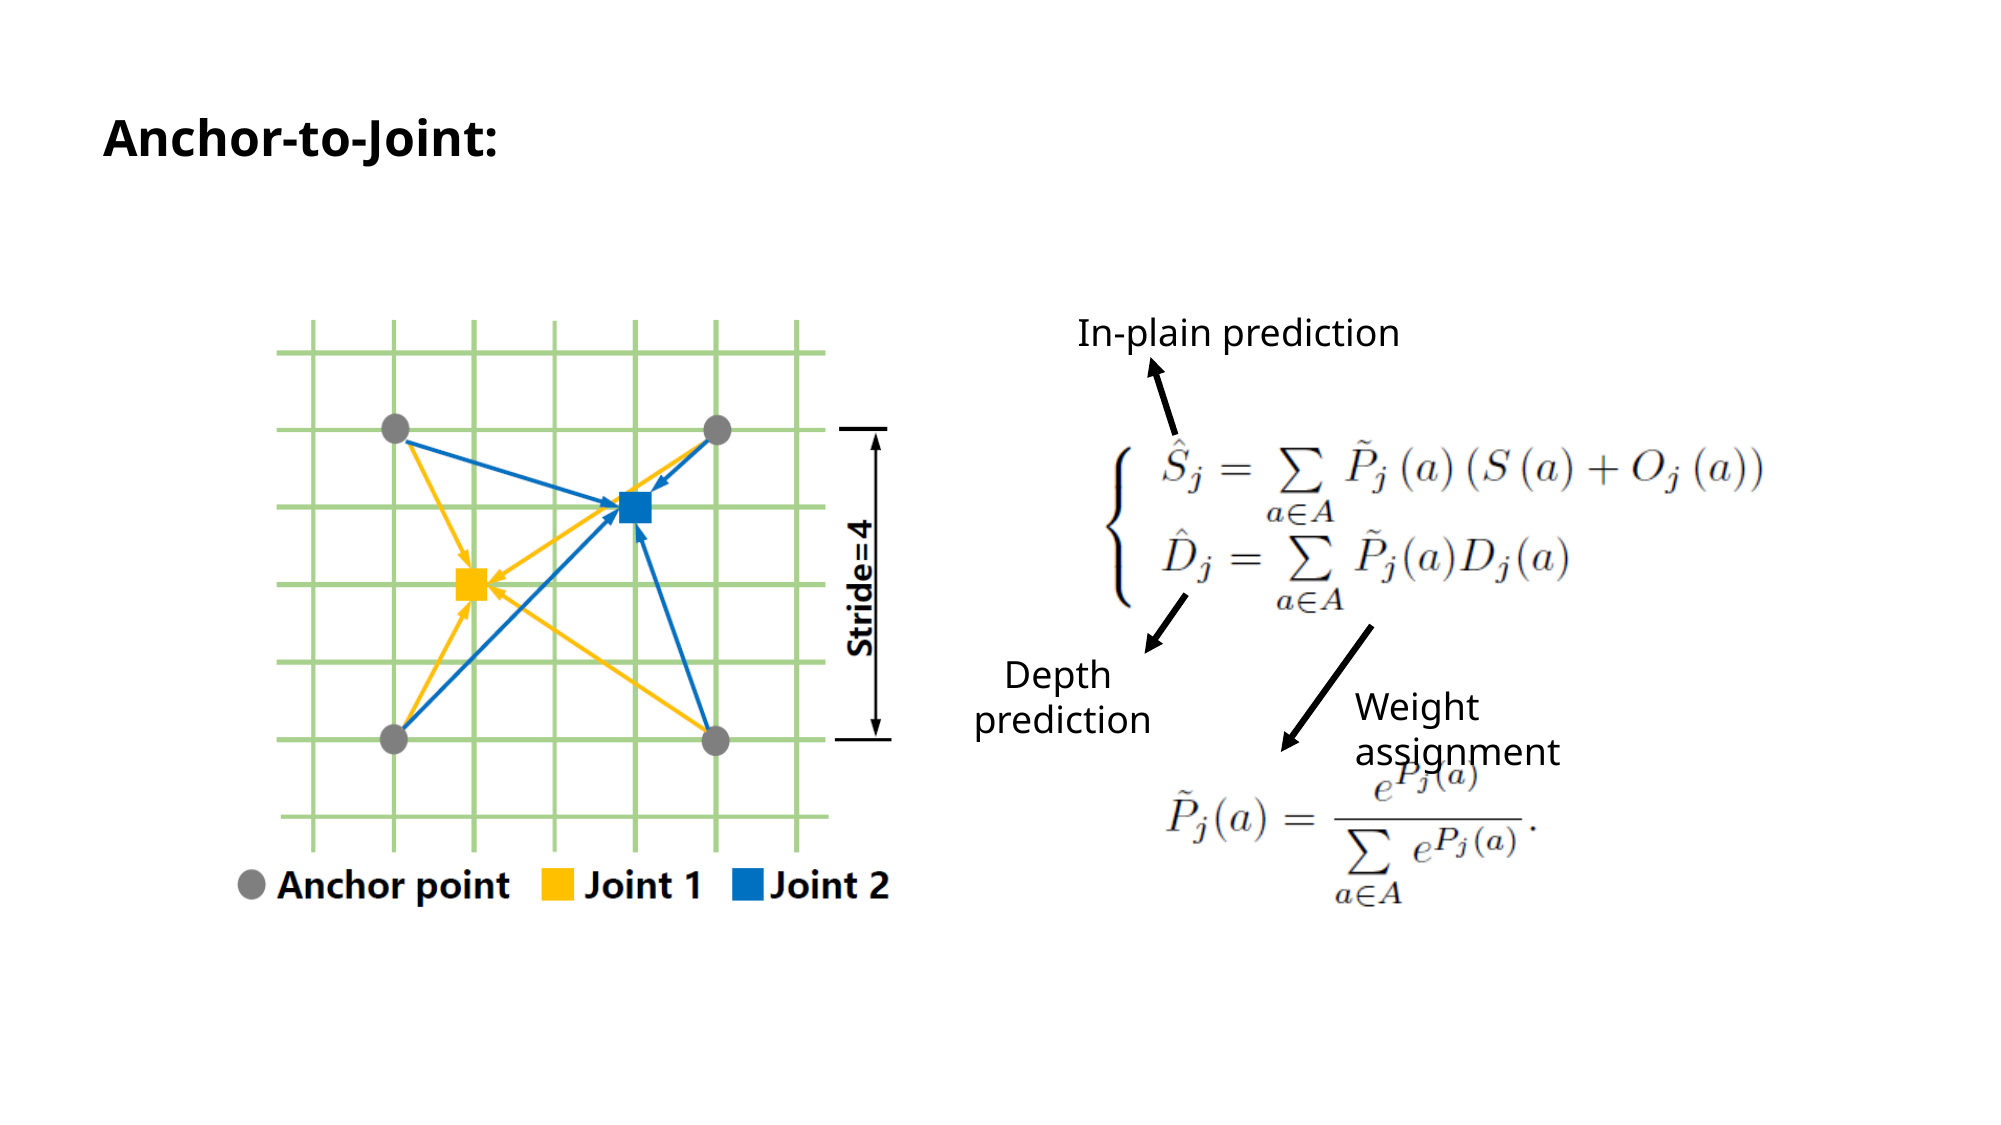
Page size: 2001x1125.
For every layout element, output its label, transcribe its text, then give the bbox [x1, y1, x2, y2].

picture [1079, 412, 1793, 632]
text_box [1150, 357, 1176, 435]
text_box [1280, 625, 1372, 752]
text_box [1144, 594, 1187, 654]
text_box Anchor-to-Joint: [88, 99, 541, 174]
picture [1128, 726, 1552, 935]
text_box Depth prediction [941, 643, 1176, 748]
text_box Weight assignment [1372, 675, 1695, 781]
text_box In-plain prediction [1062, 301, 1471, 361]
picture [217, 299, 925, 909]
